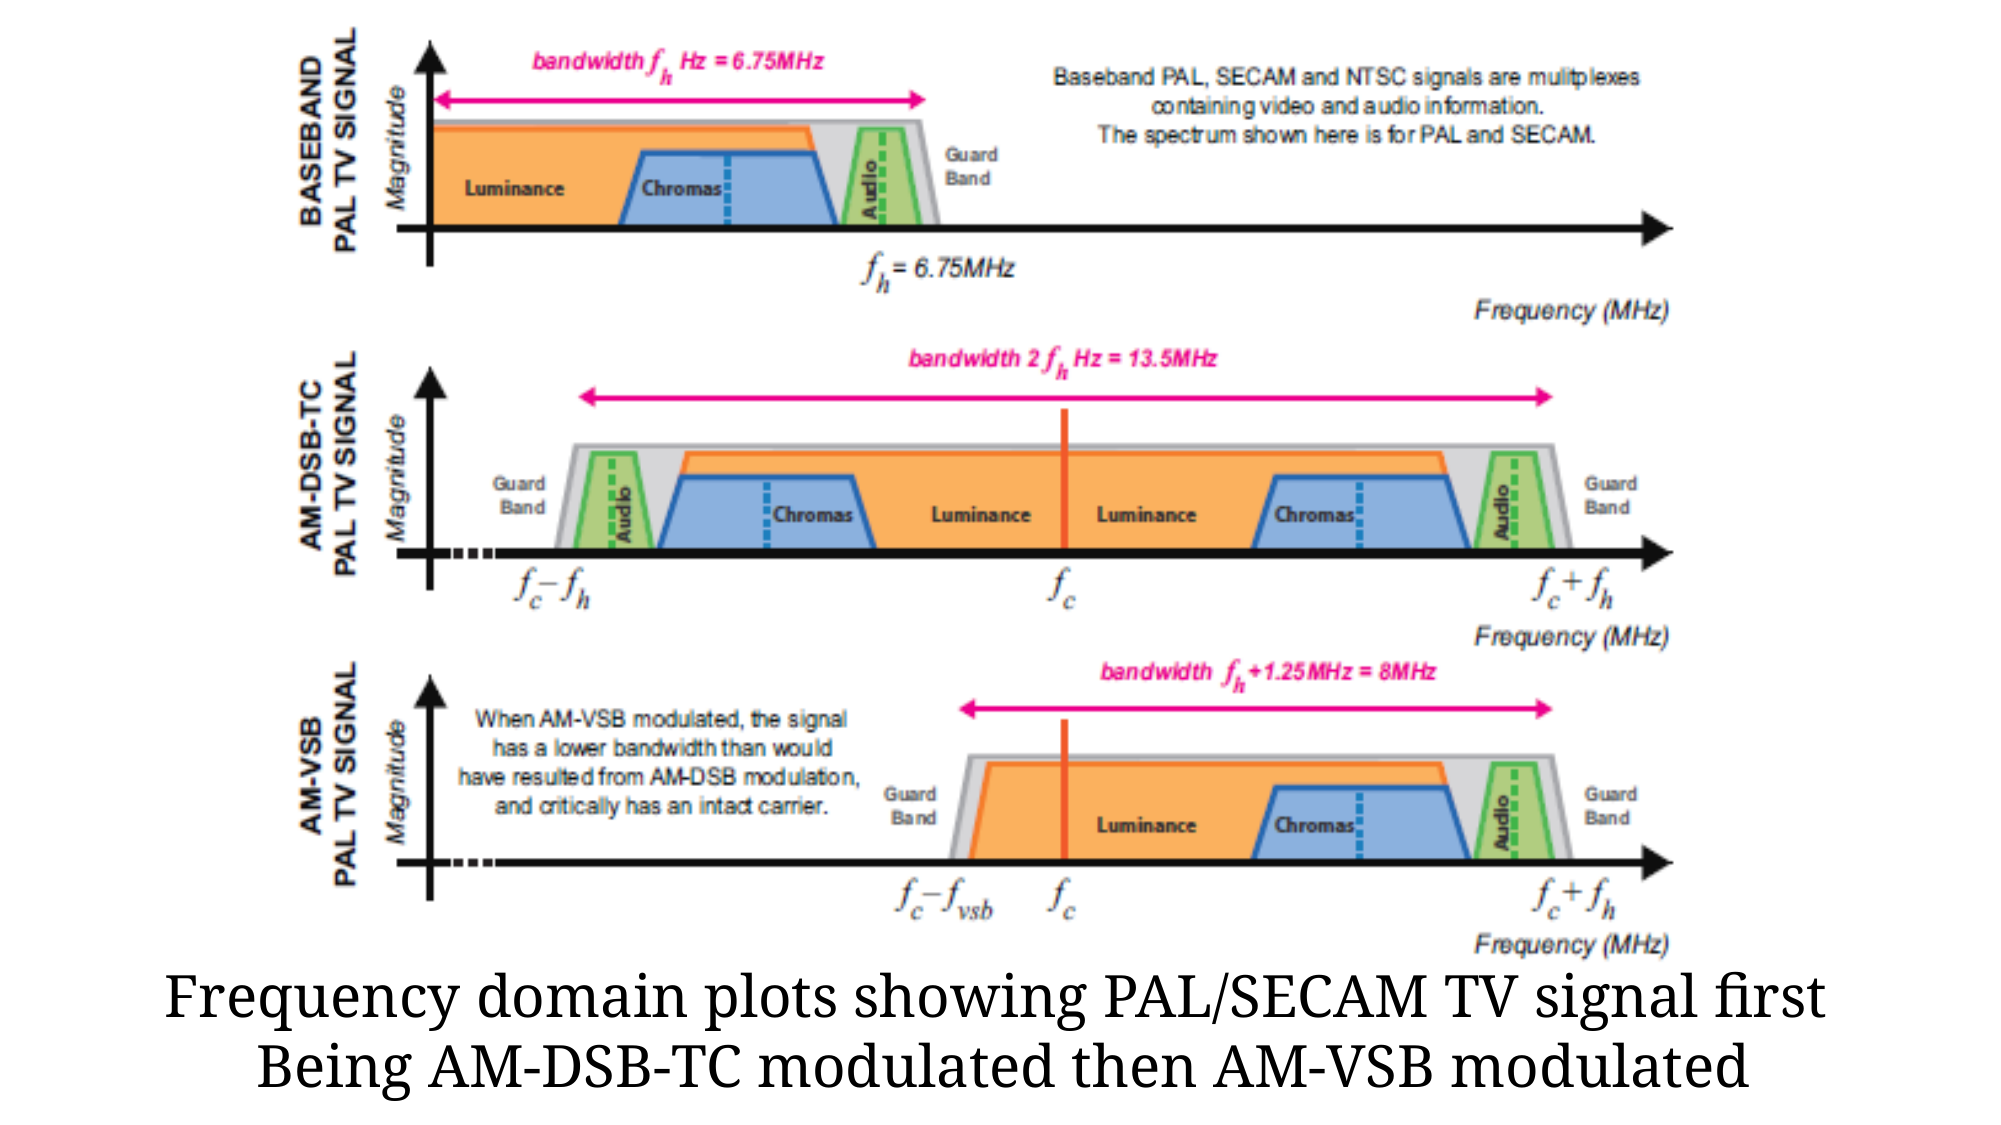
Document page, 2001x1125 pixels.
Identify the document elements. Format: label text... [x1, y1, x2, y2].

text_box Frequency domain plots showing PAL/SECAM TV signal first Being AM-DSB-TC modulated then AM-VSB modulated [113, 951, 1895, 1107]
picture [277, 0, 1696, 978]
